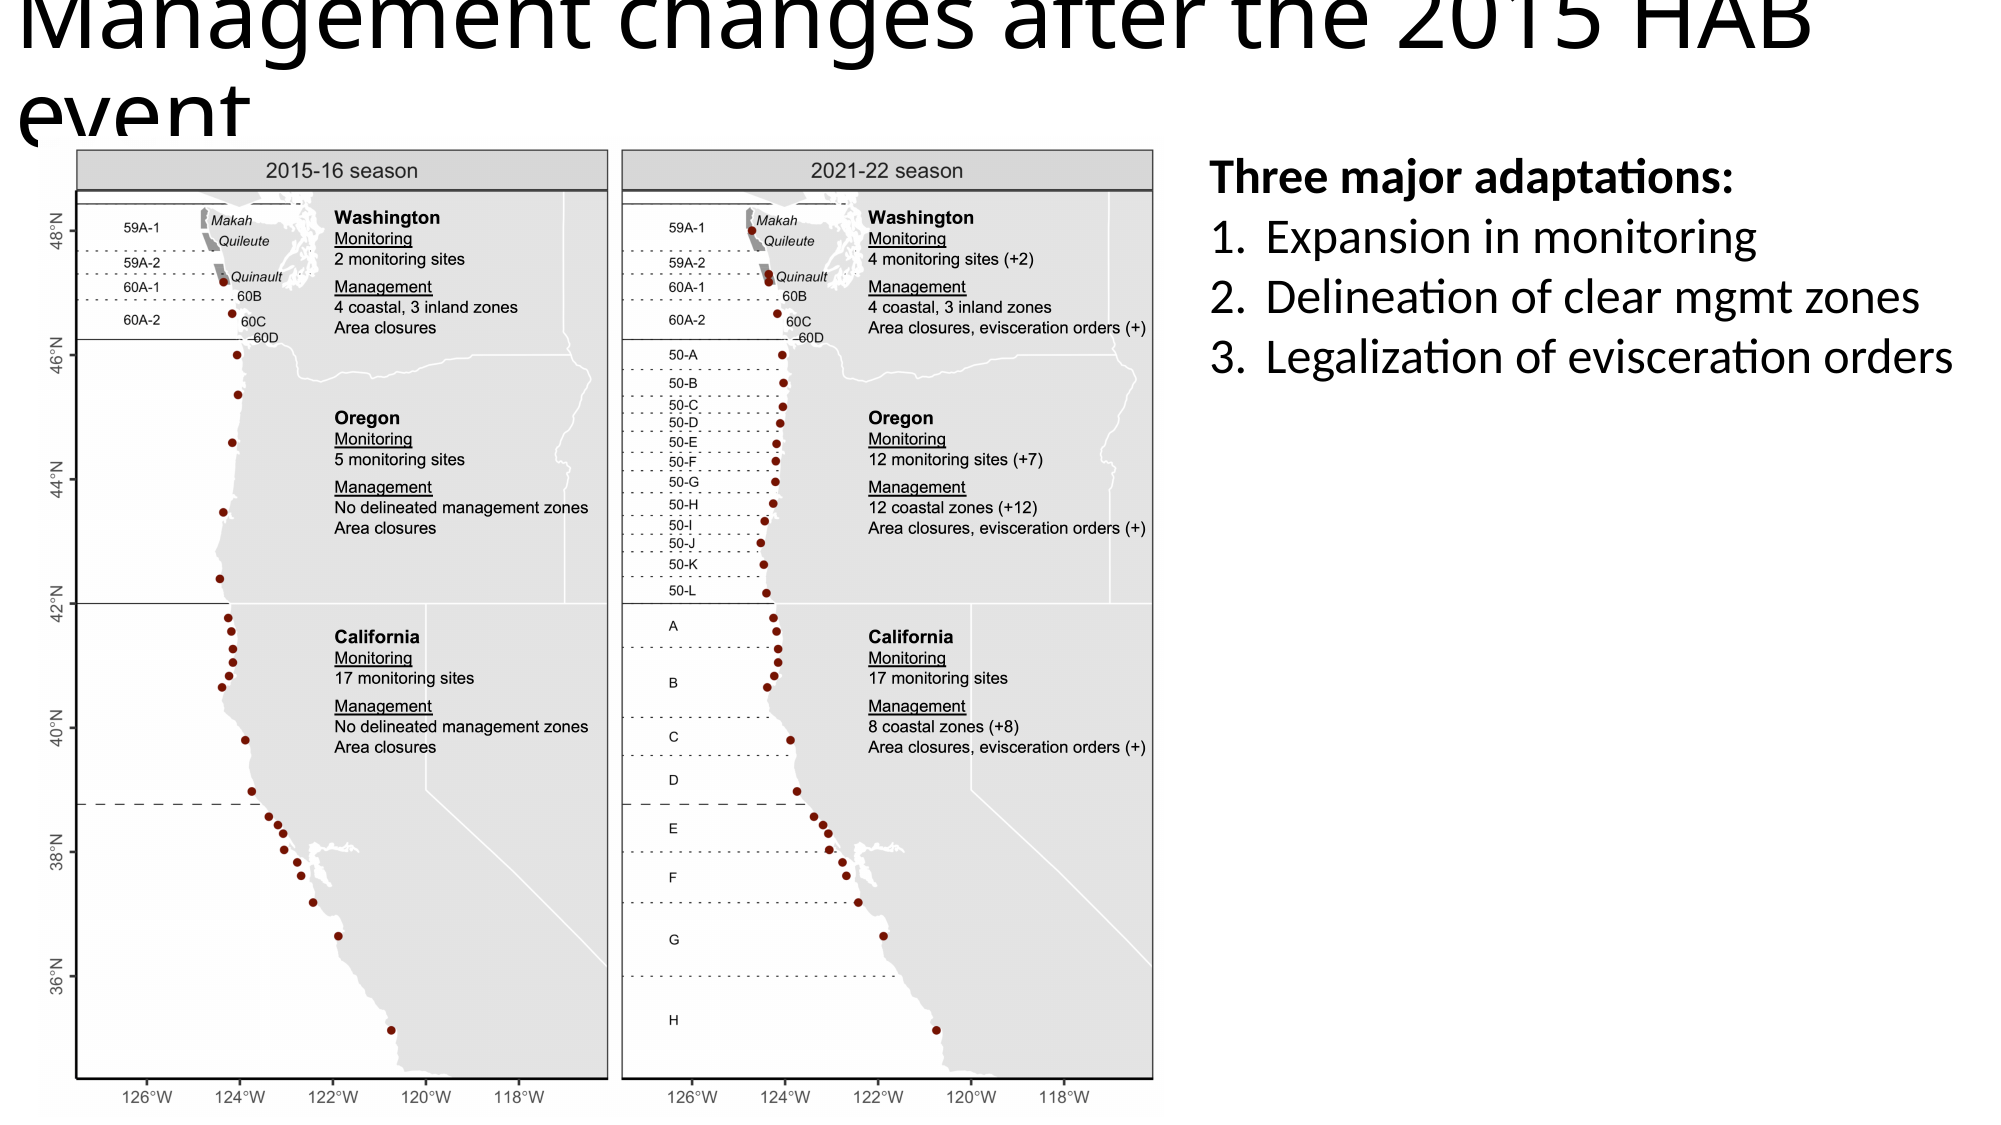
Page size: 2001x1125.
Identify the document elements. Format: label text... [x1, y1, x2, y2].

title Management changes after the 2015 HAB event [0, 0, 2000, 137]
text_box Three major adaptations: Expansion in monitoring Delineation of clear mgmt zones Legalization of evisceration orders [1194, 136, 1970, 392]
picture [38, 136, 1164, 1117]
